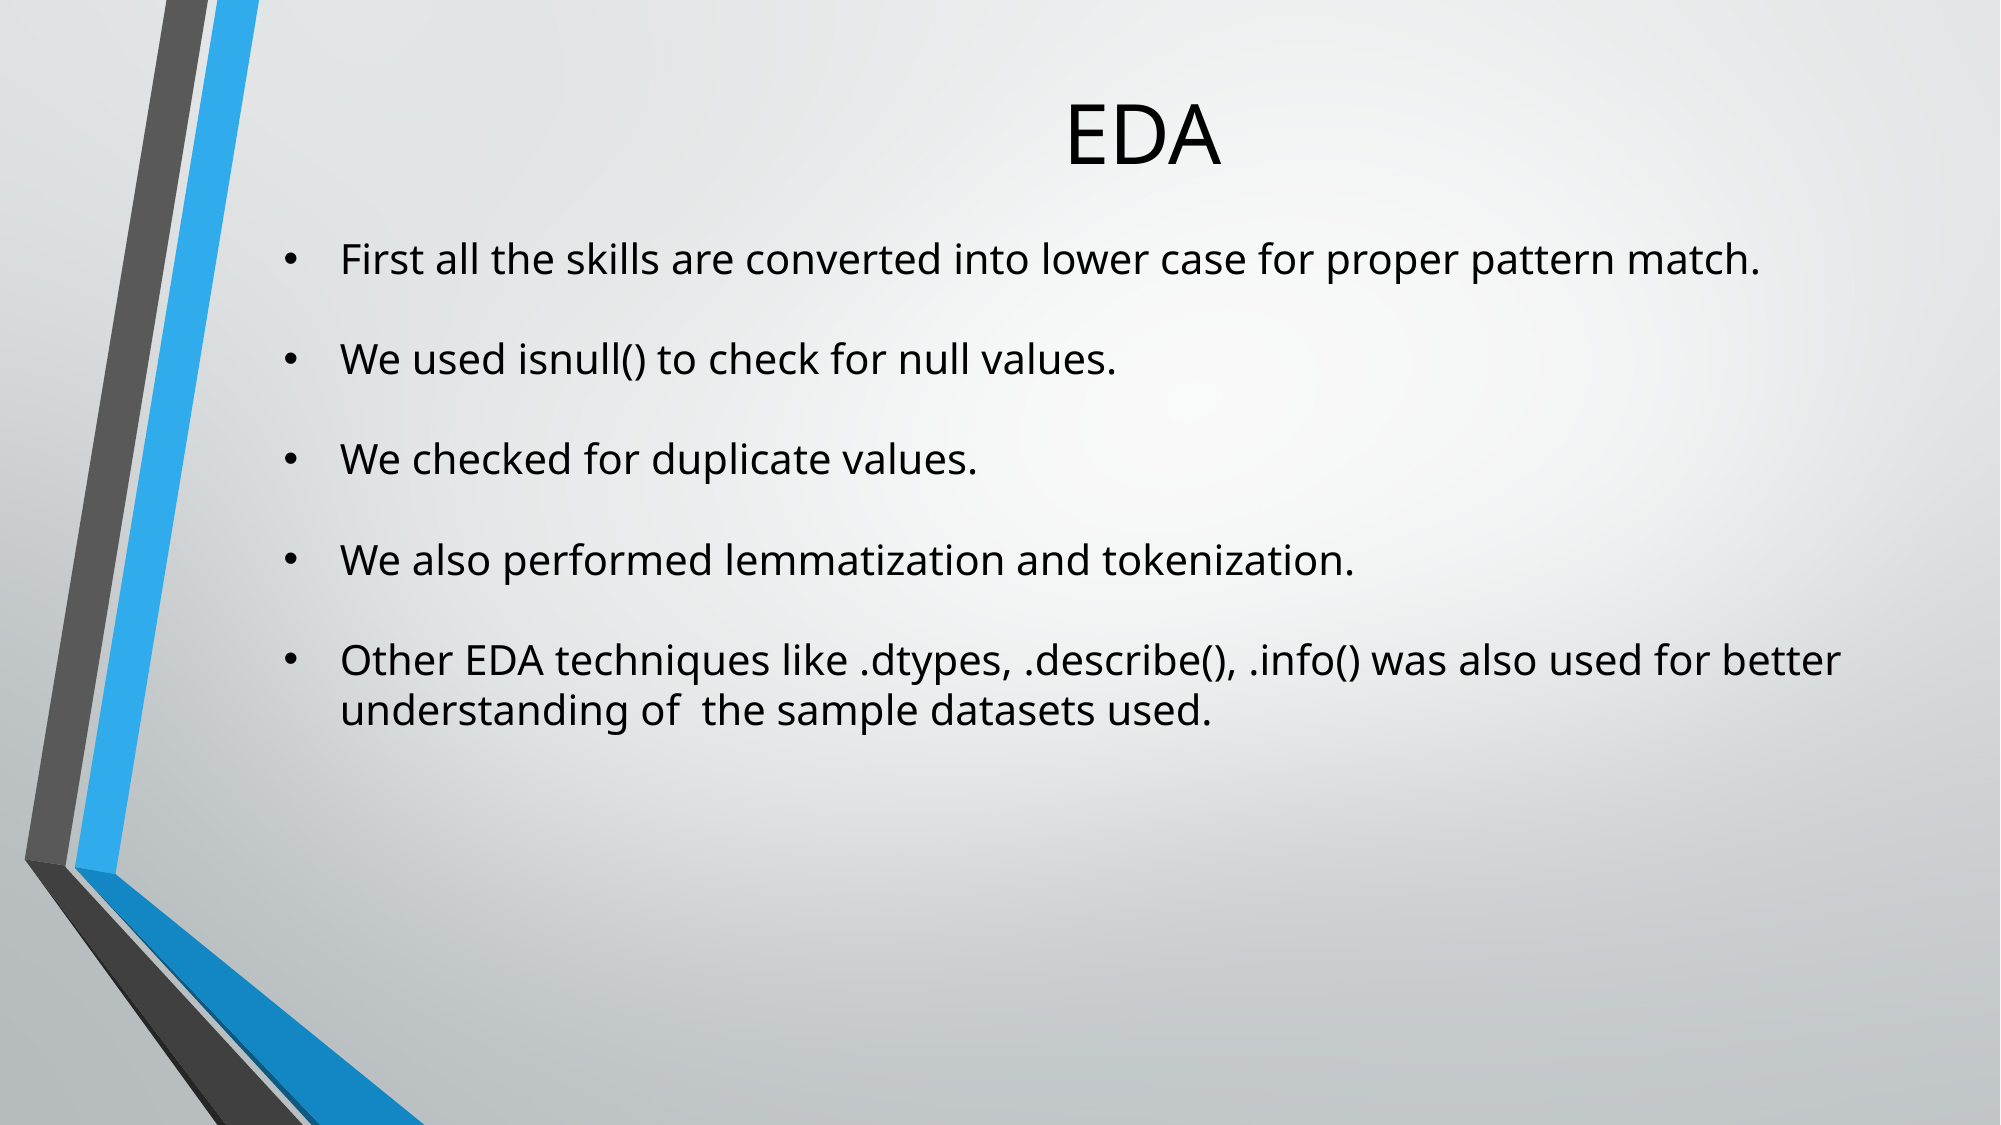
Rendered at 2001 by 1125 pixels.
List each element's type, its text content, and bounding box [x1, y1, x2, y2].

title EDA [319, 61, 1967, 201]
text_box First all the skills are converted into lower case for proper pattern match. We used isnull() to check for null values. We checked for duplicate values. We also performed lemmatization and tokenization. Other EDA techniques like .dtypes, .describe(), .info() was also used for better understanding of the sample datasets used. [268, 190, 1929, 1076]
